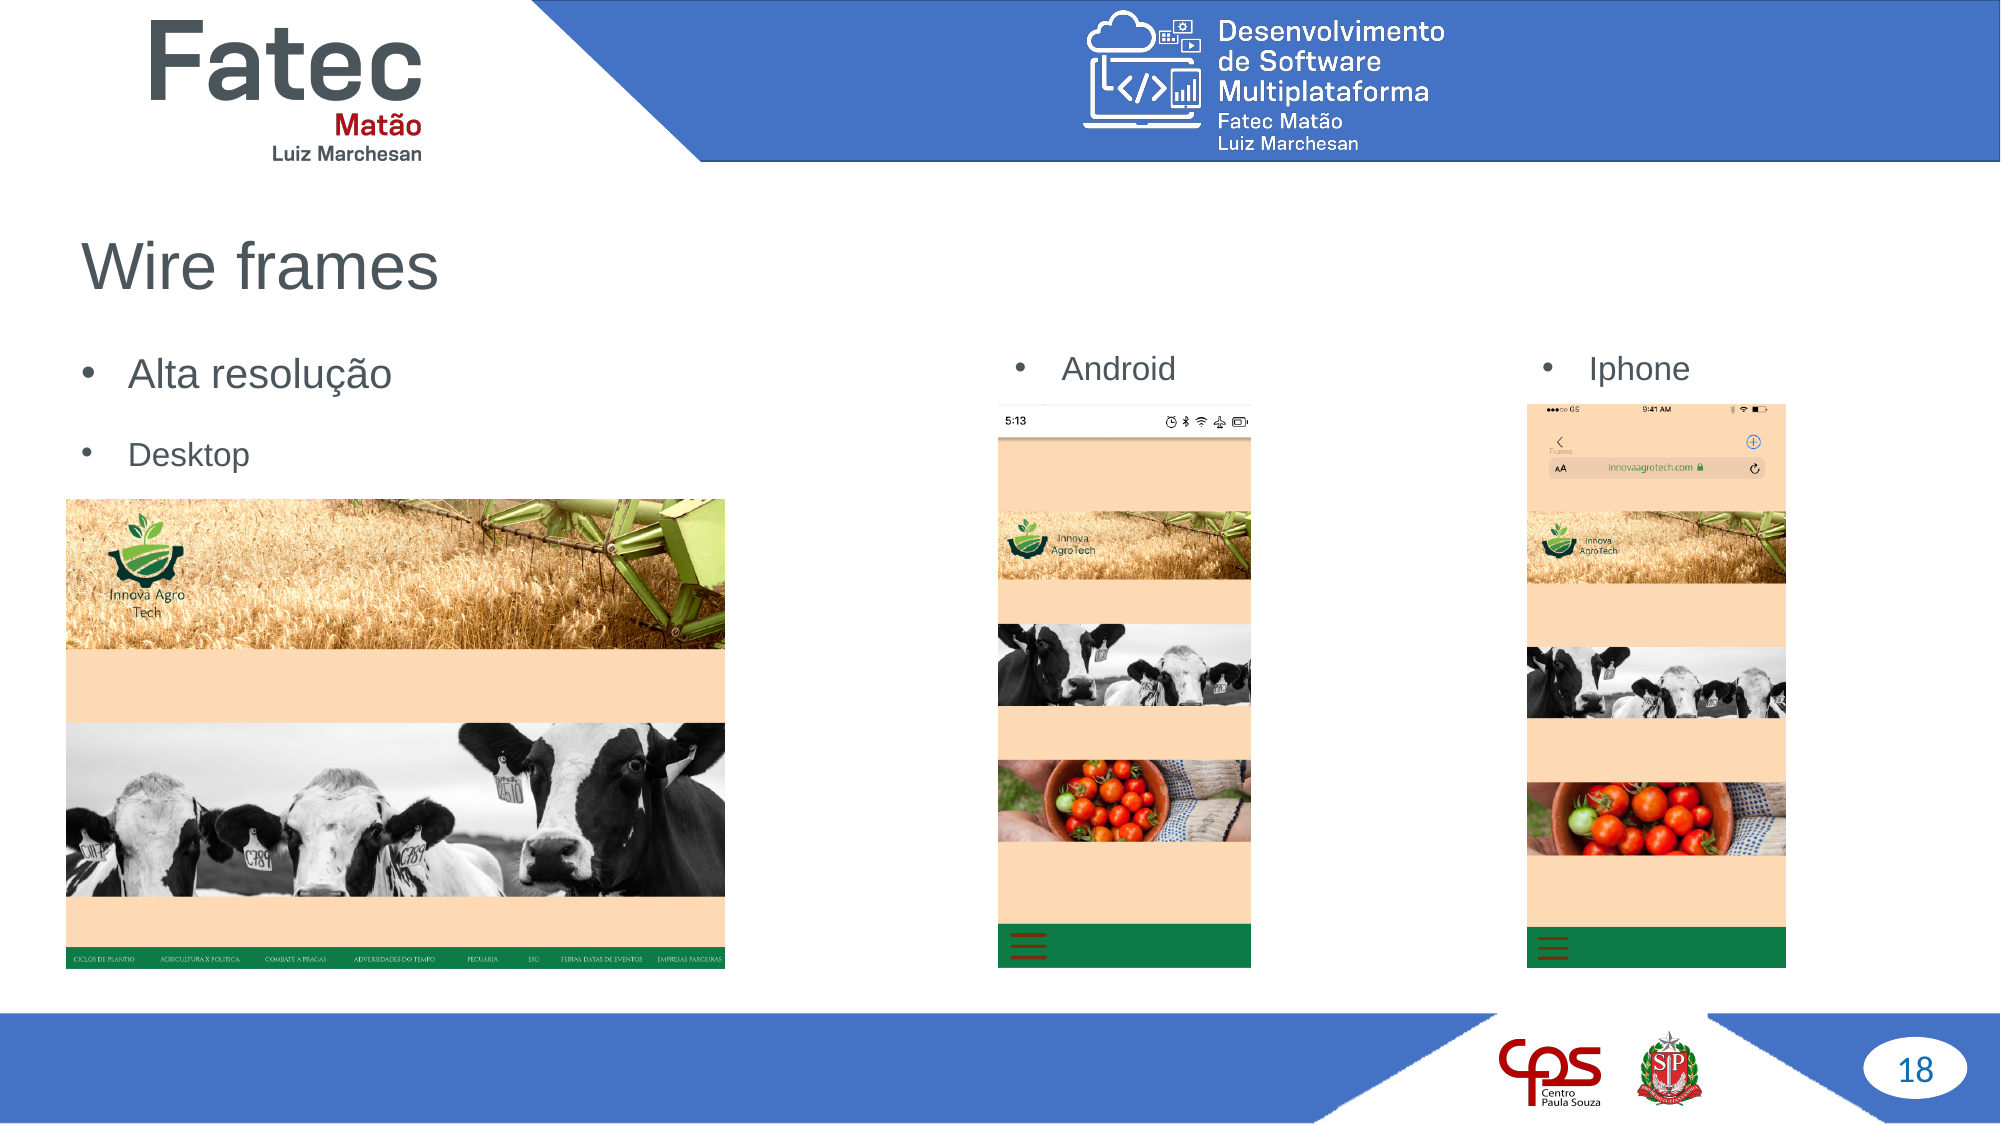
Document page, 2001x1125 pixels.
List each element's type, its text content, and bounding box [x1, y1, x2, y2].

slide_number 18 [1864, 1038, 1967, 1098]
text_box Android [999, 339, 1205, 395]
picture [0, 1012, 2000, 1125]
picture [66, 499, 725, 969]
picture [151, 20, 421, 161]
text_box Wire frames [66, 215, 754, 400]
text_box Iphone [1527, 339, 1767, 395]
picture [1083, 10, 1444, 150]
text_box Alta resolução [66, 339, 531, 405]
text_box Desktop [66, 422, 531, 482]
picture [1527, 404, 1786, 968]
picture [998, 404, 1251, 968]
